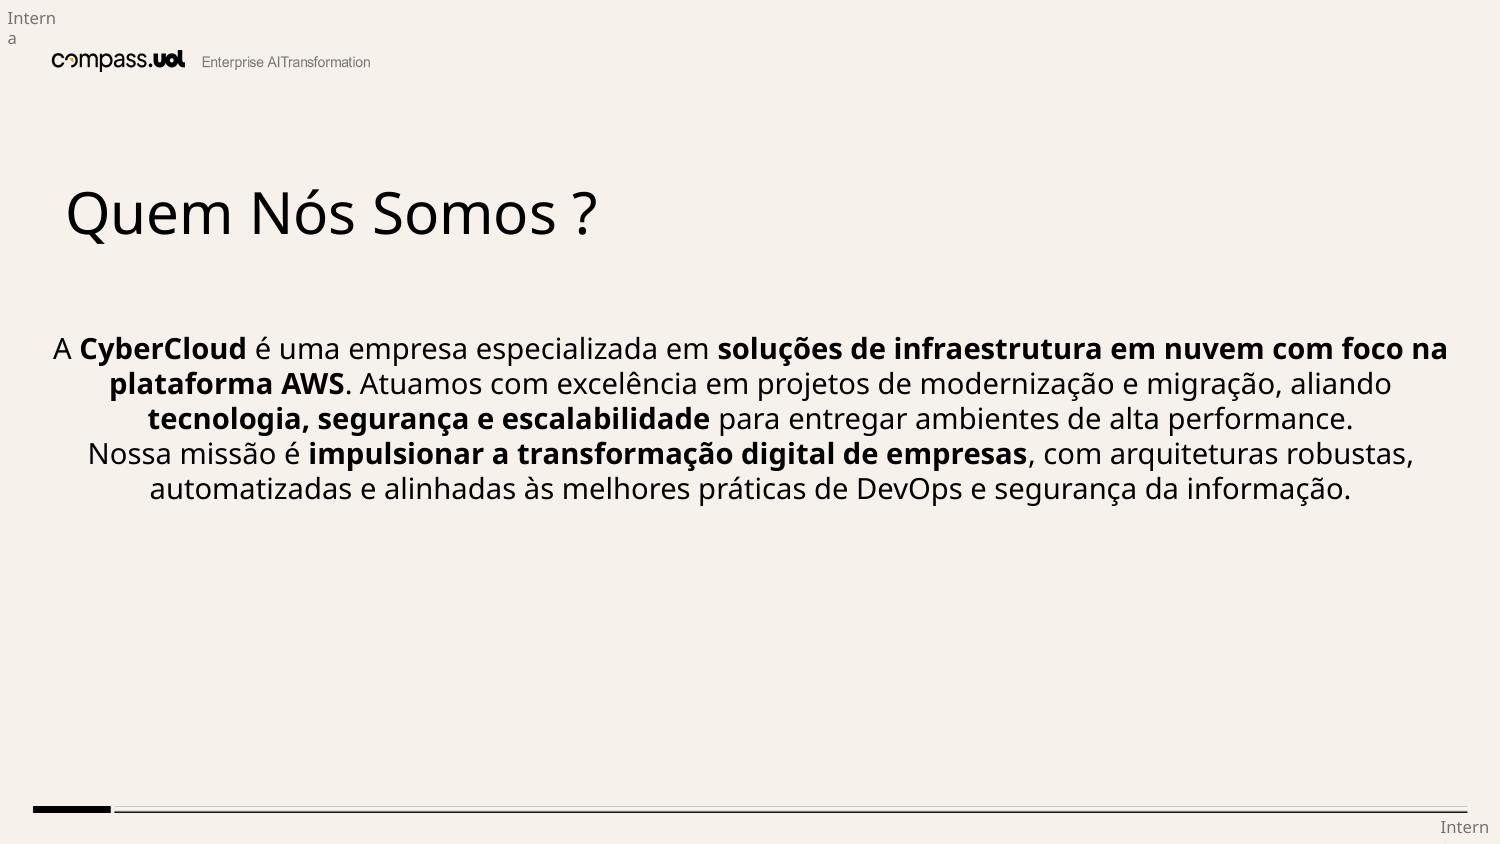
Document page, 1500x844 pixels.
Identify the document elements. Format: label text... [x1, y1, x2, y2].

picture [51, 50, 371, 72]
text_box Quem Nós Somos ? [33, 178, 630, 244]
picture [31, 806, 1469, 813]
text_box A CyberCloud é uma empresa especializada em soluções de infraestrutura em nuvem com foco na plataforma AWS. Atuamos com excelência em projetos de modernização e migração, aliando tecnologia, segurança e escalabilidade para entregar ambientes de alta performance. Nossa missão é impulsionar a transformação digital de empresas, com arquiteturas robustas, automatizadas e alinhadas às melhores práticas de DevOps e segurança da informação. [17, 322, 1485, 548]
